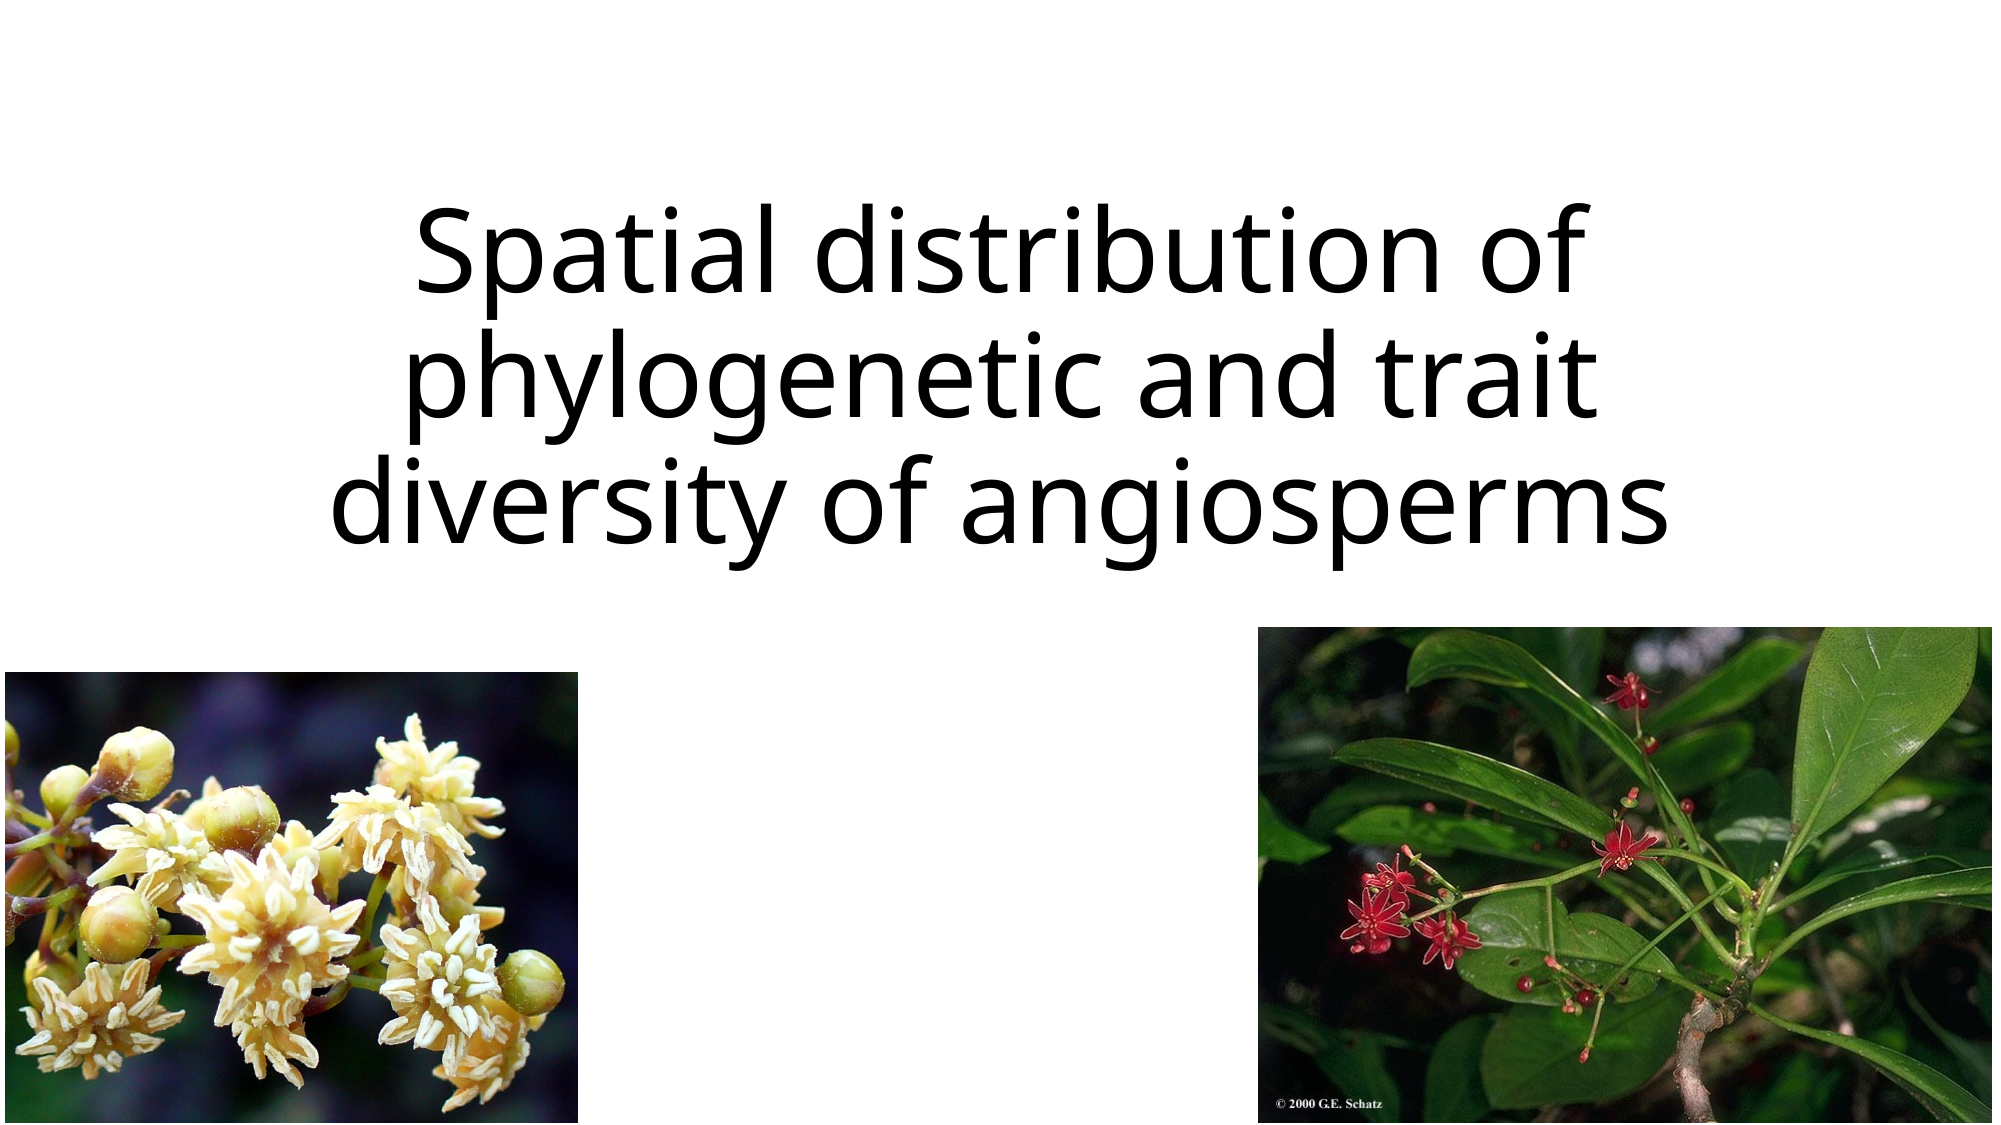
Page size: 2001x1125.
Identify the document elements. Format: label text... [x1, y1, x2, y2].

picture [5, 672, 578, 1123]
picture [1258, 627, 1992, 1123]
title Spatial distribution of phylogenetic and trait diversity of angiosperms [249, 184, 1750, 576]
